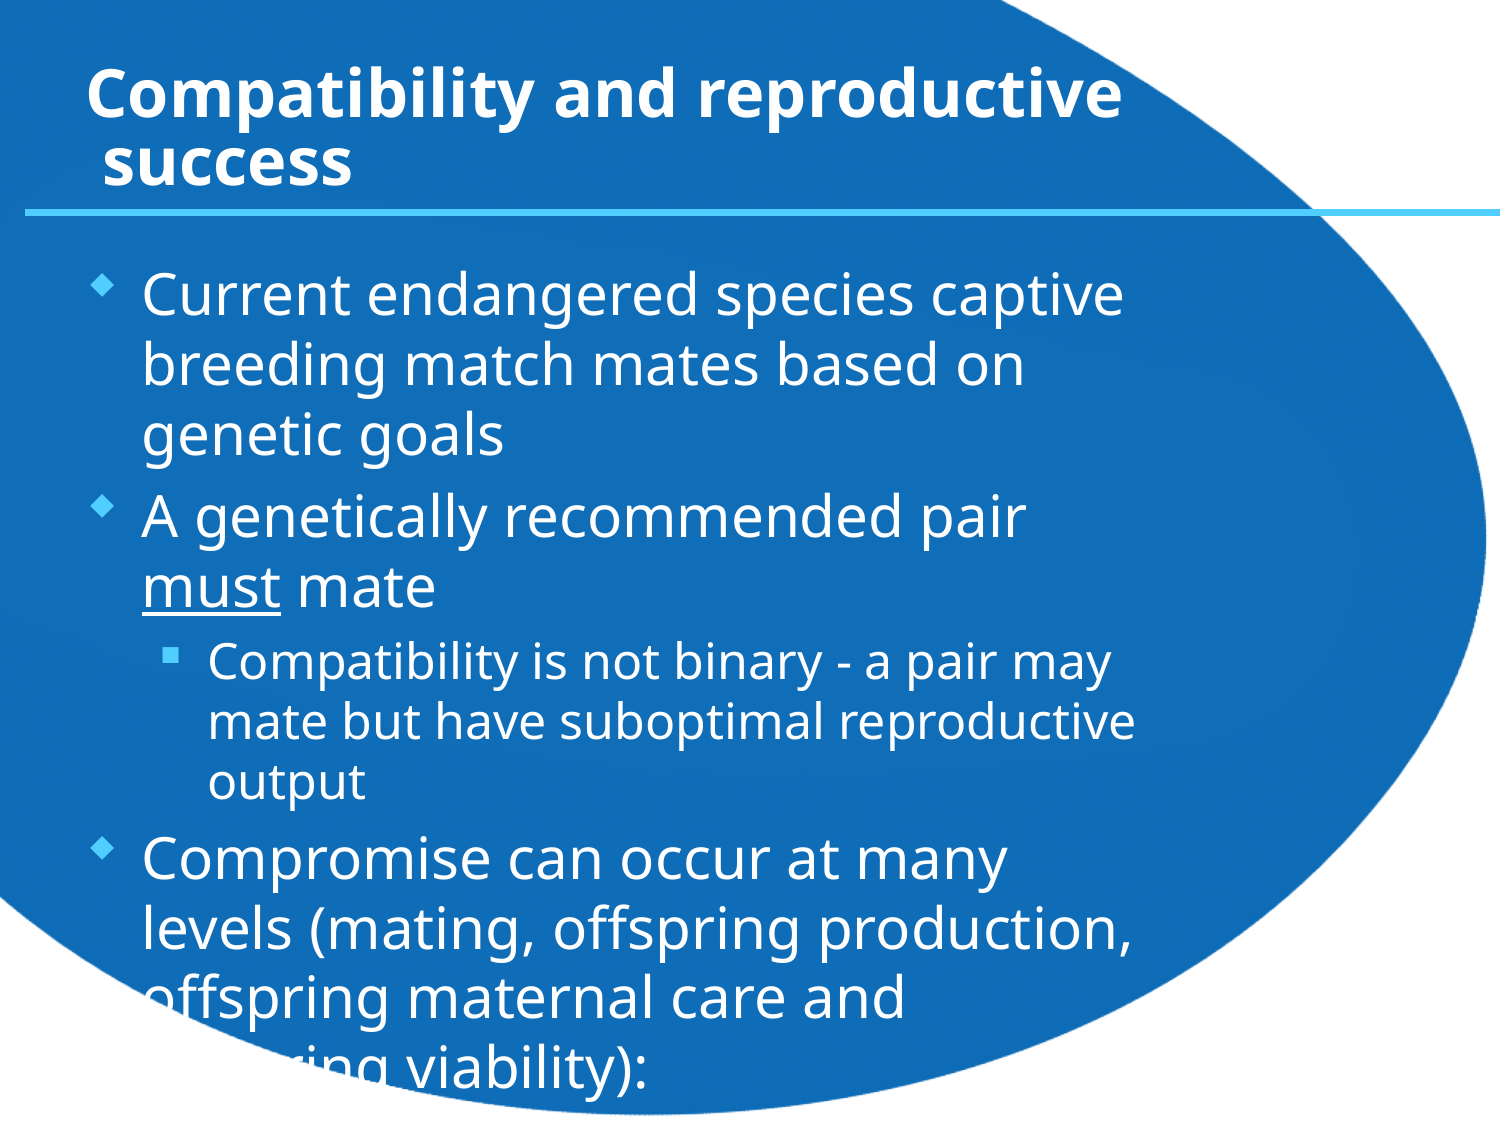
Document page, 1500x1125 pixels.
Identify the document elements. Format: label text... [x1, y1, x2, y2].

picture [0, 0, 1500, 1125]
list Current endangered species captive breeding match mates based on genetic goals A genetically recommended pair must mate Compatibility is not binary - a pair may mate but have suboptimal reproductive output Compromise can occur at many levels (mating, offspring production, offspring maternal care and offspring viability): [70, 249, 1182, 1037]
title Compatibility and reproductive success [70, 37, 1500, 225]
